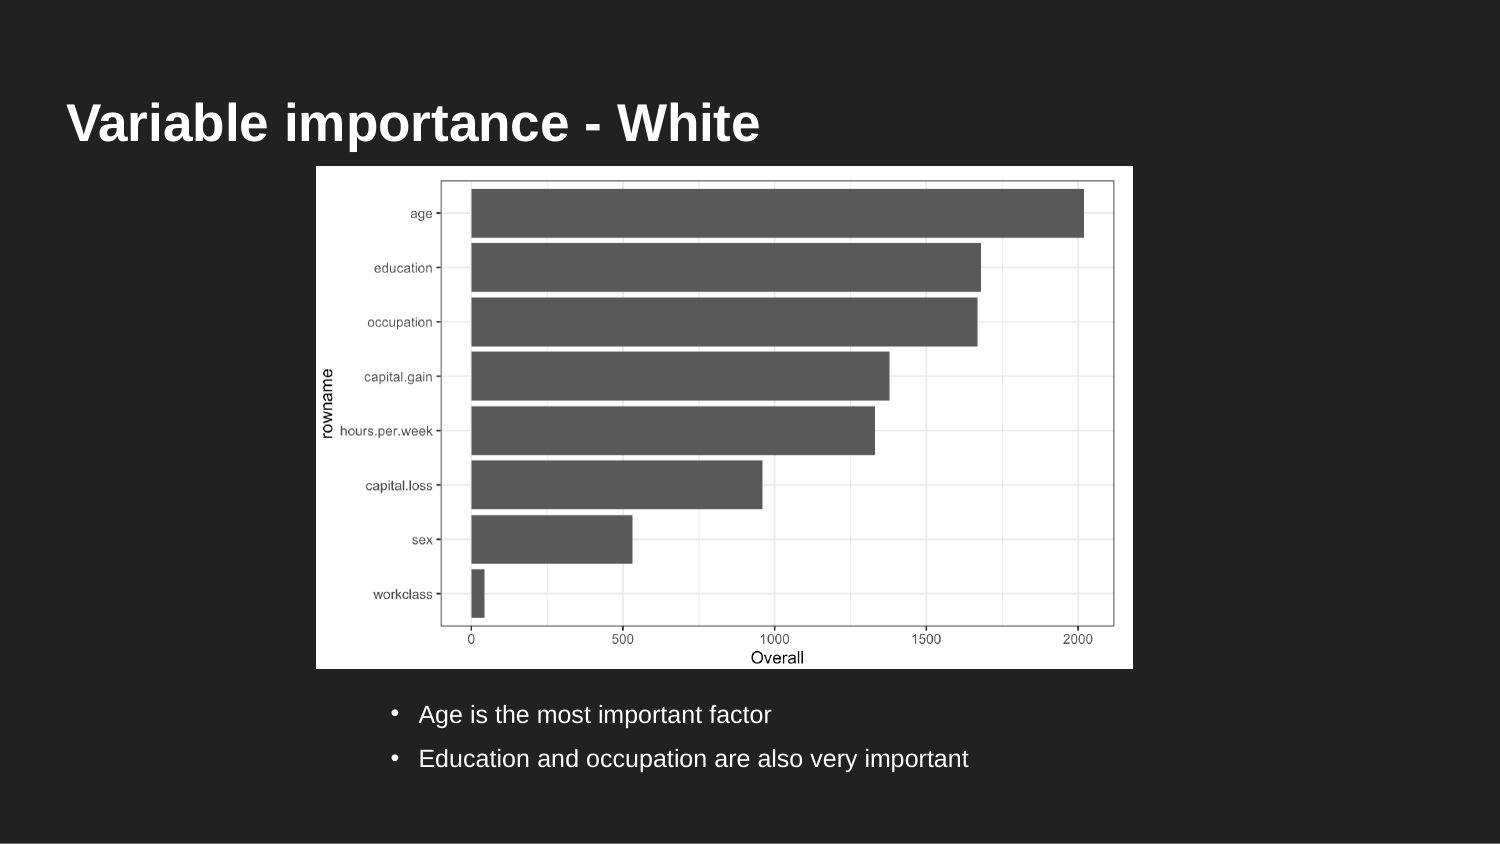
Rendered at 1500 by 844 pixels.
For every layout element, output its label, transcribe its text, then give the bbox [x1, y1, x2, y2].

picture [316, 166, 1134, 669]
title Variable importance - White [51, 72, 1449, 167]
text_box Age is the most important factor Education and occupation are also very important [353, 678, 1095, 788]
